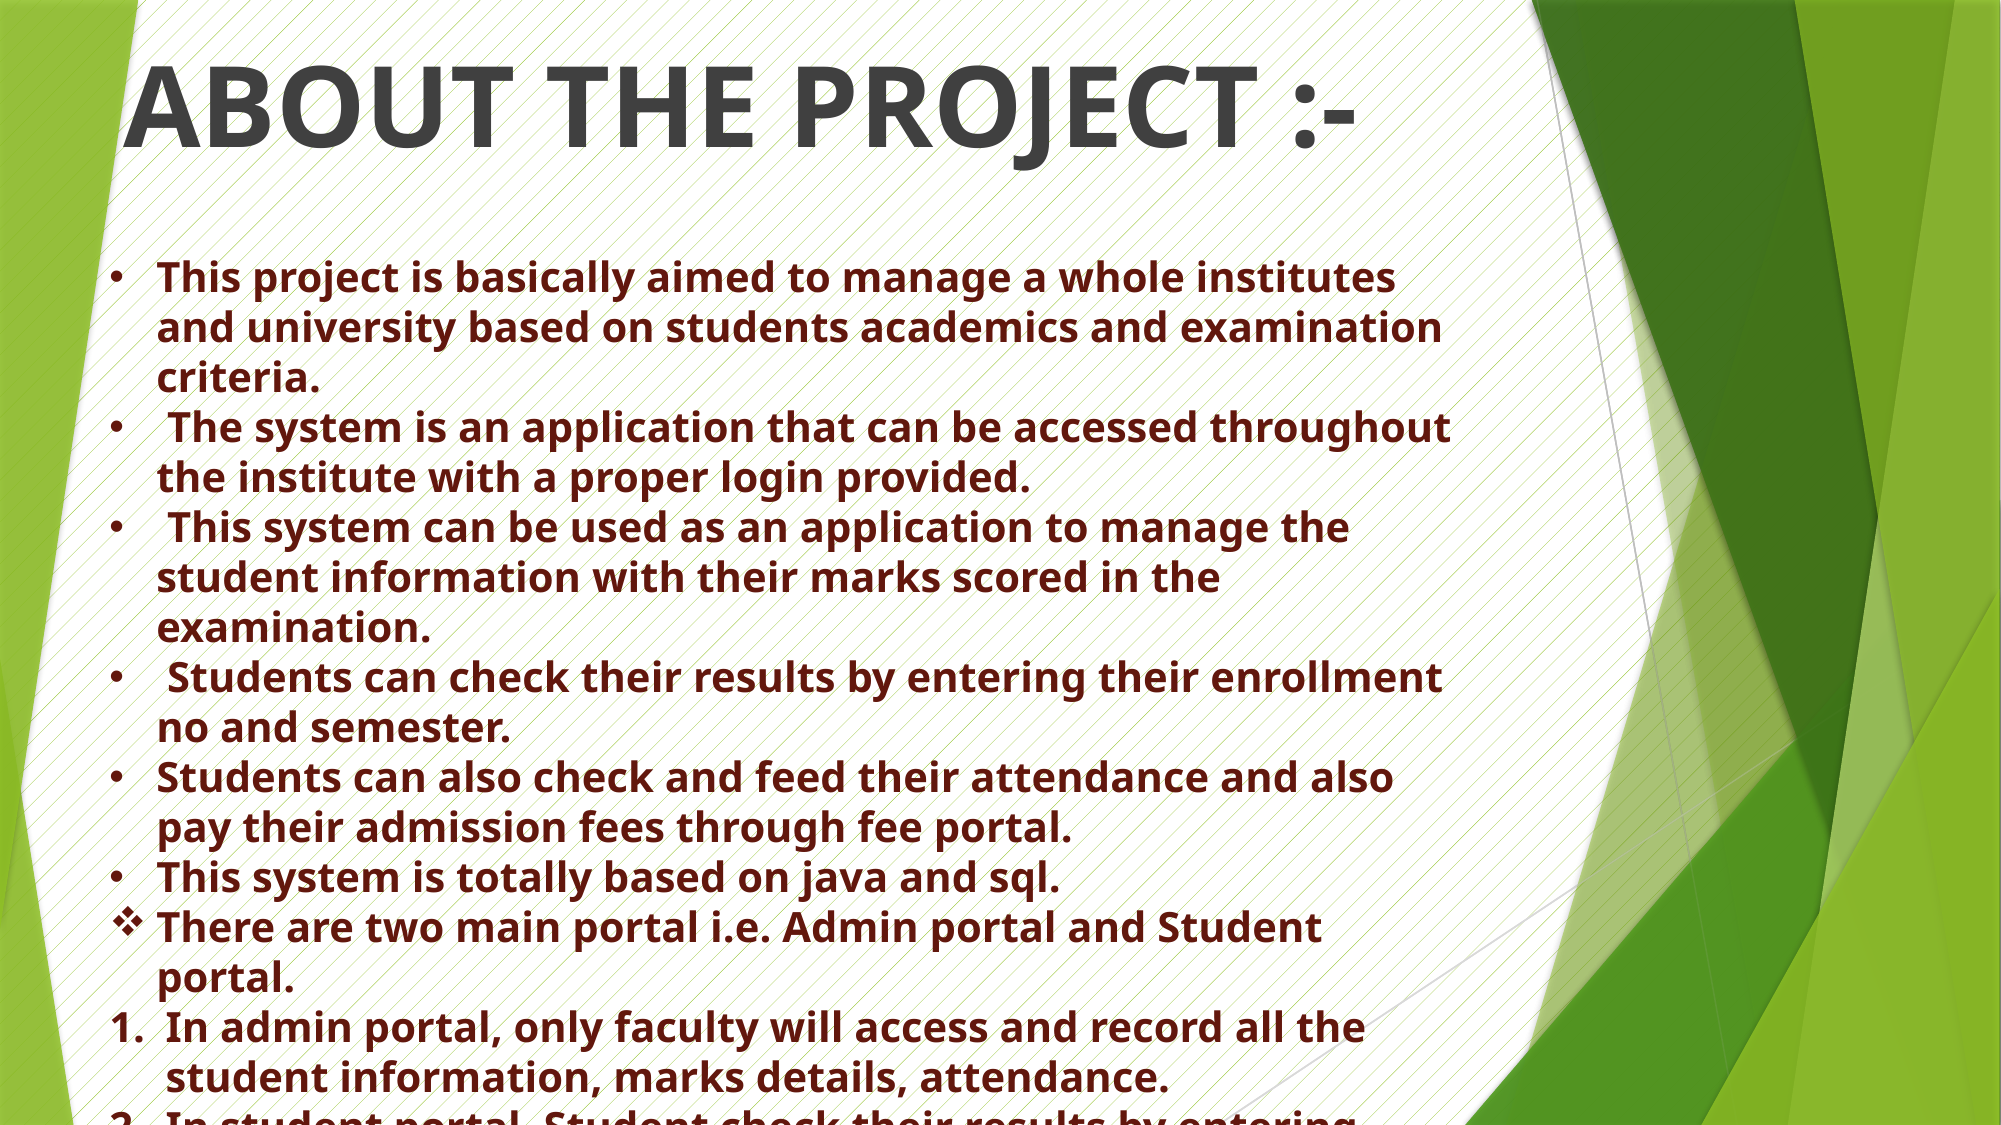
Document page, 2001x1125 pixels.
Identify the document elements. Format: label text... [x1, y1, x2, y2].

text_box ABOUT THE PROJECT :- [108, 27, 1374, 178]
text_box This project is basically aimed to manage a whole institutes and university based on students academics and examination criteria. The system is an application that can be accessed throughout the institute with a proper login provided. This system can be used as an application to manage the student information with their marks scored in the examination. Students can check their results by entering their enrollment no and semester. Students can also check and feed their attendance and also pay their admission fees through fee portal. This system is totally based on java and sql. There are two main portal i.e. Admin portal and Student portal. In admin portal, only faculty will access and record all the student information, marks details, attendance. In student portal, Student check their results by entering their enroll no and semester . They also check their attendance and pay fees also. [94, 243, 1476, 1125]
